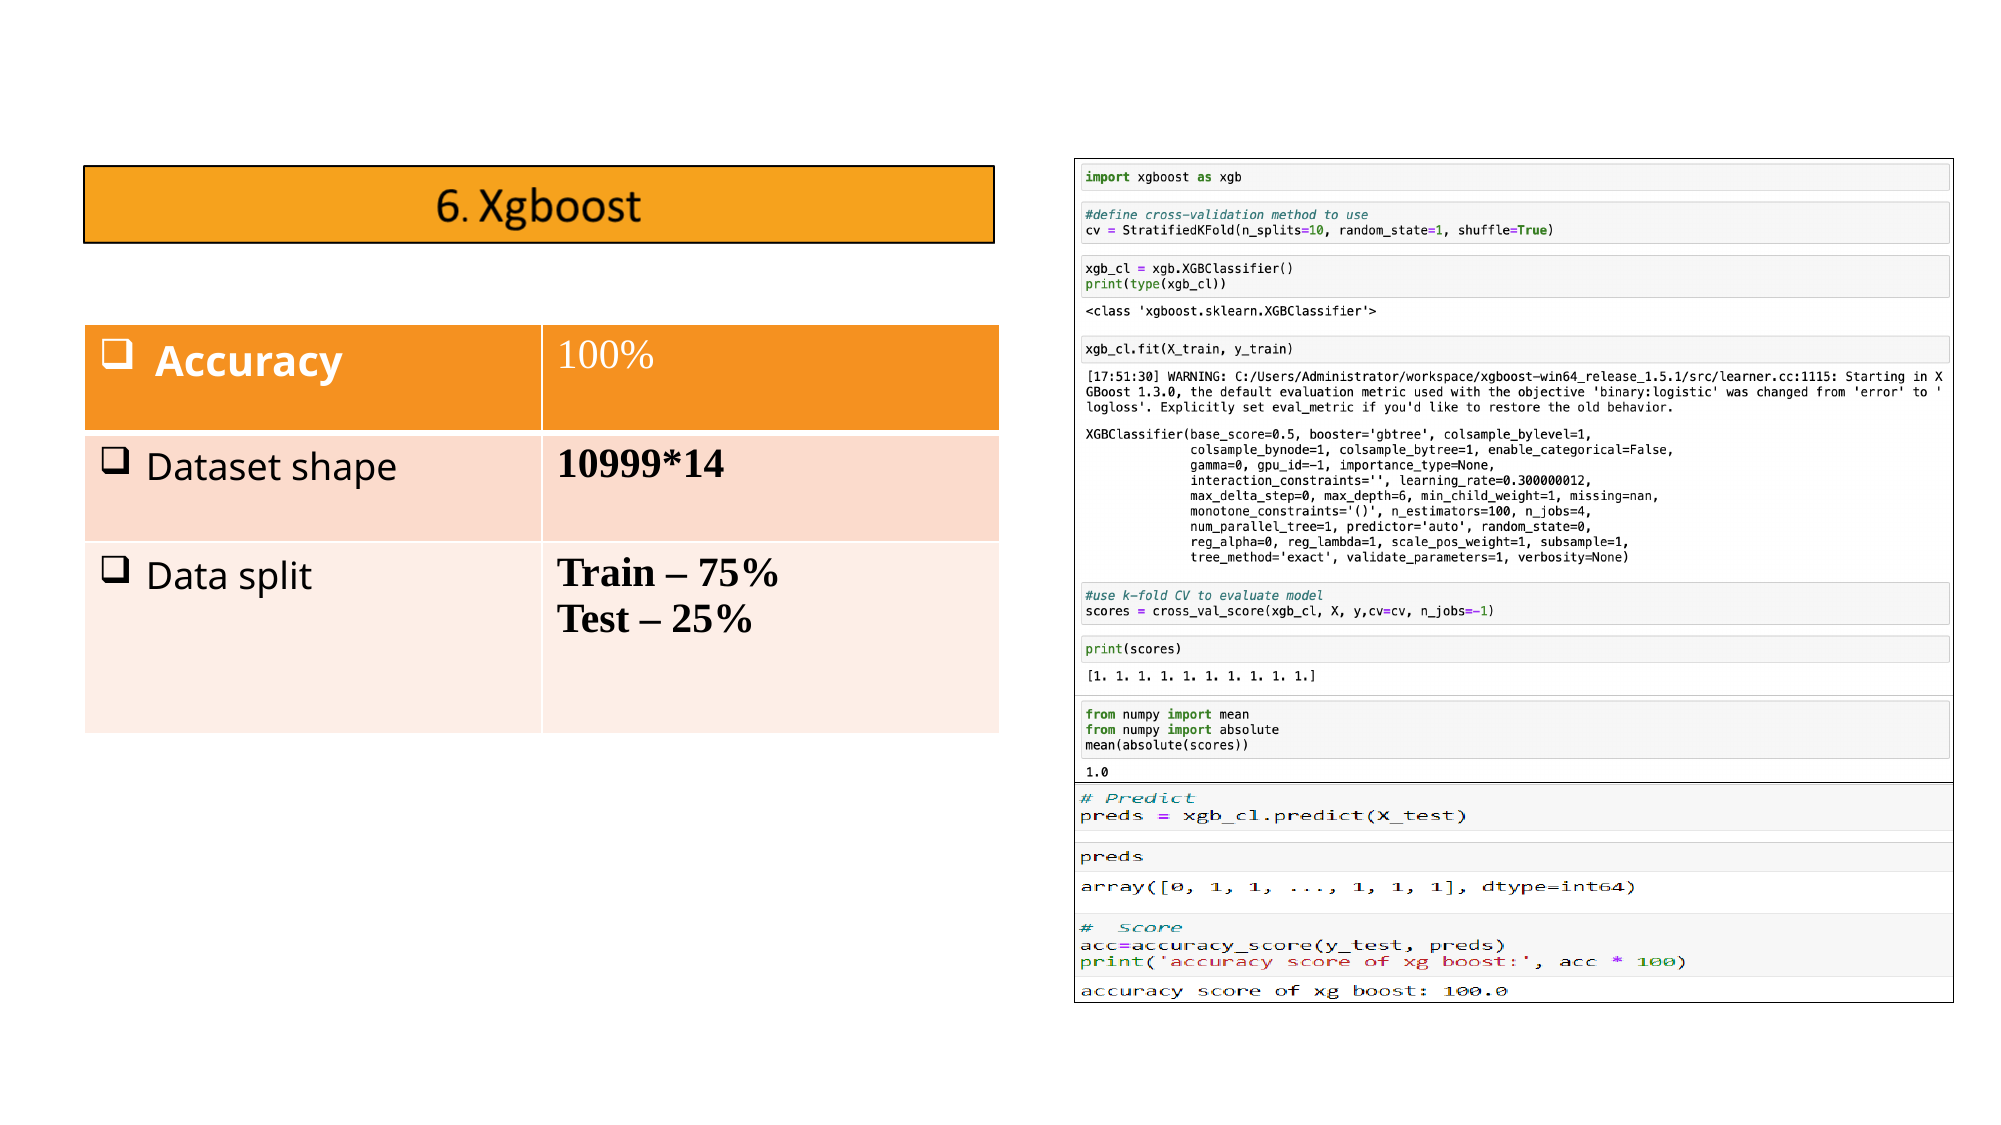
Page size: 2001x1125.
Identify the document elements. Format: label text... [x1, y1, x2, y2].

table_cell Train – 75% Test – 25% [543, 543, 999, 733]
table_header Accuracy [85, 325, 541, 430]
picture [83, 158, 995, 265]
table_cell 10999*14 [543, 436, 999, 541]
picture [1074, 158, 1954, 1003]
table_cell Dataset shape [85, 436, 541, 541]
table_header 100% [543, 325, 999, 430]
table_cell Data split [85, 543, 541, 733]
